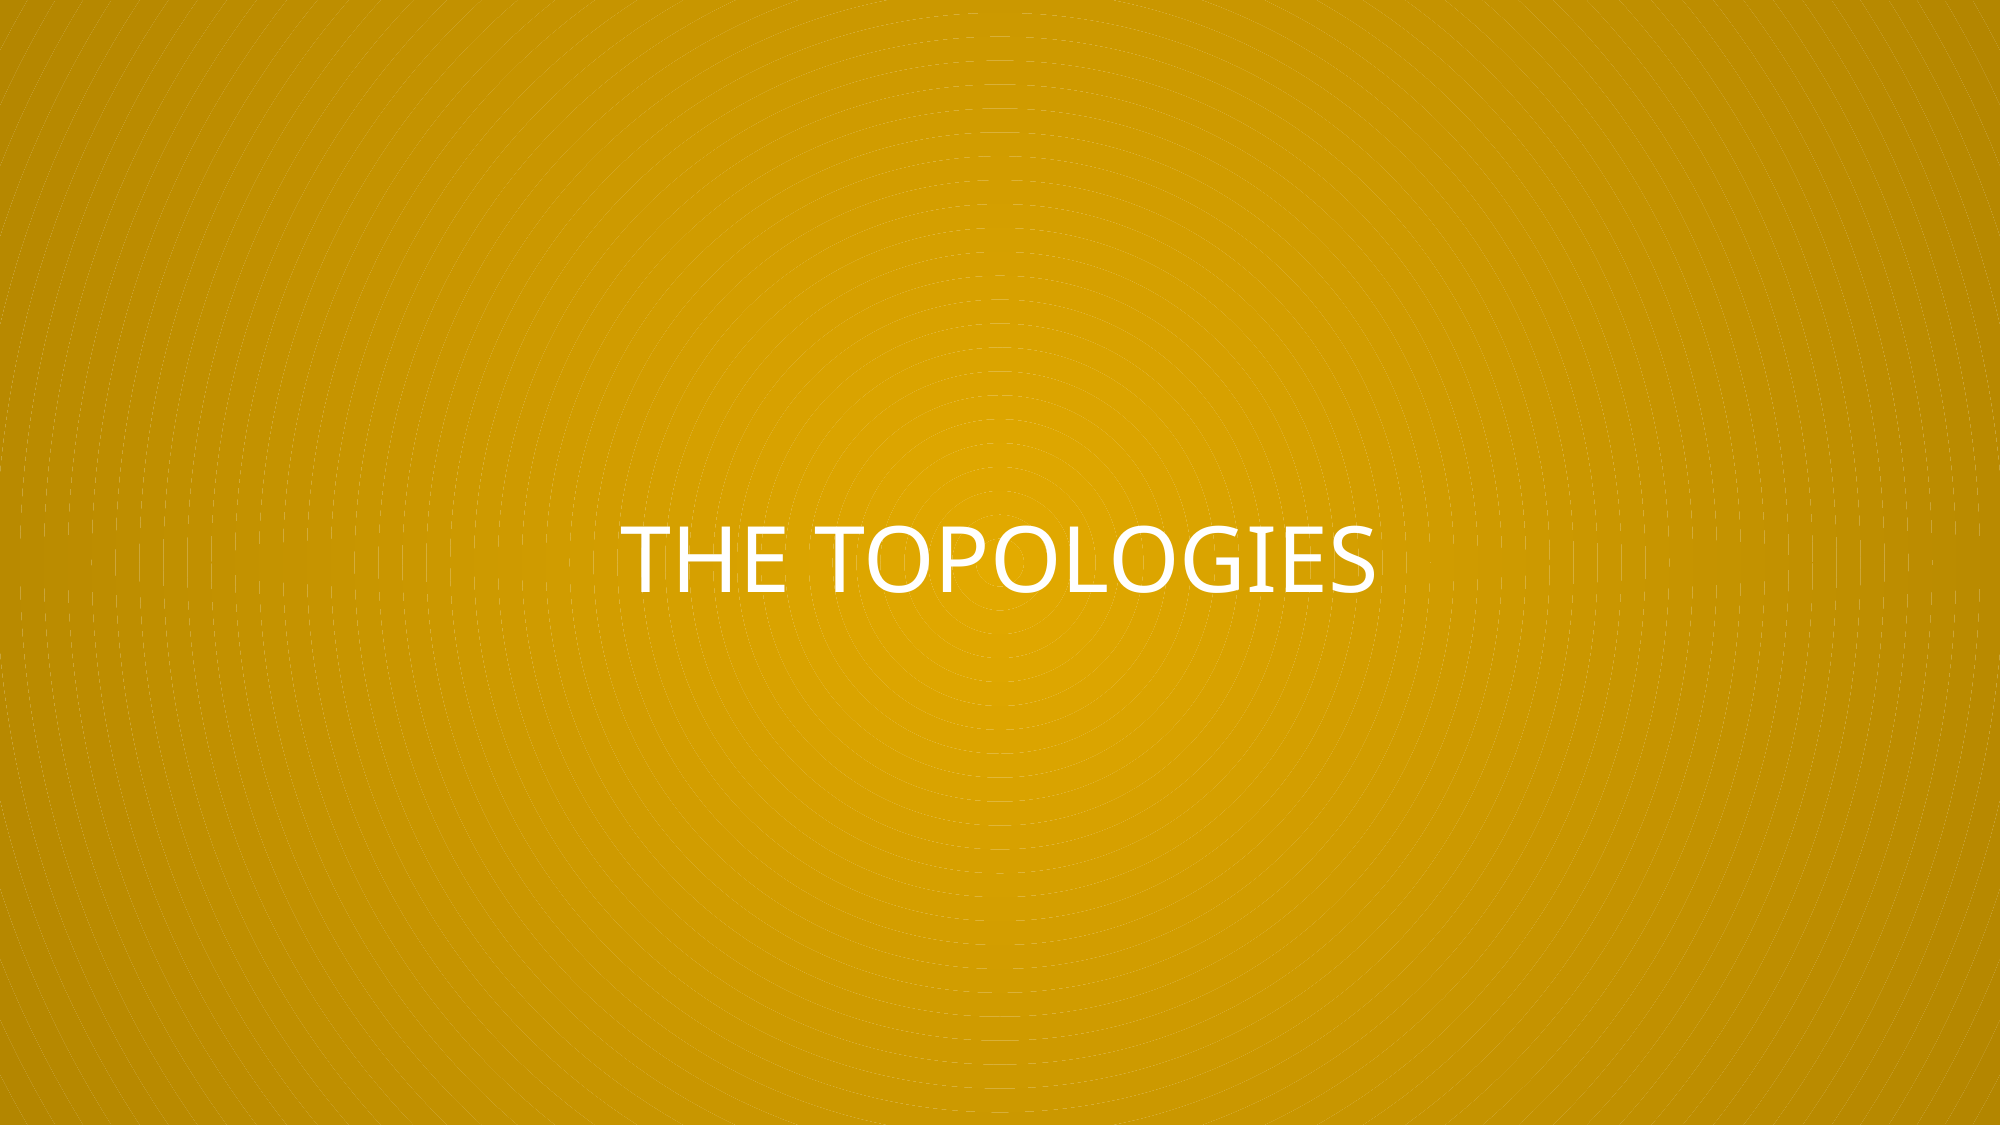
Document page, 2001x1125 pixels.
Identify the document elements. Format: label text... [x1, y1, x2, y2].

title THE TOPOLOGIES [137, 453, 1863, 672]
